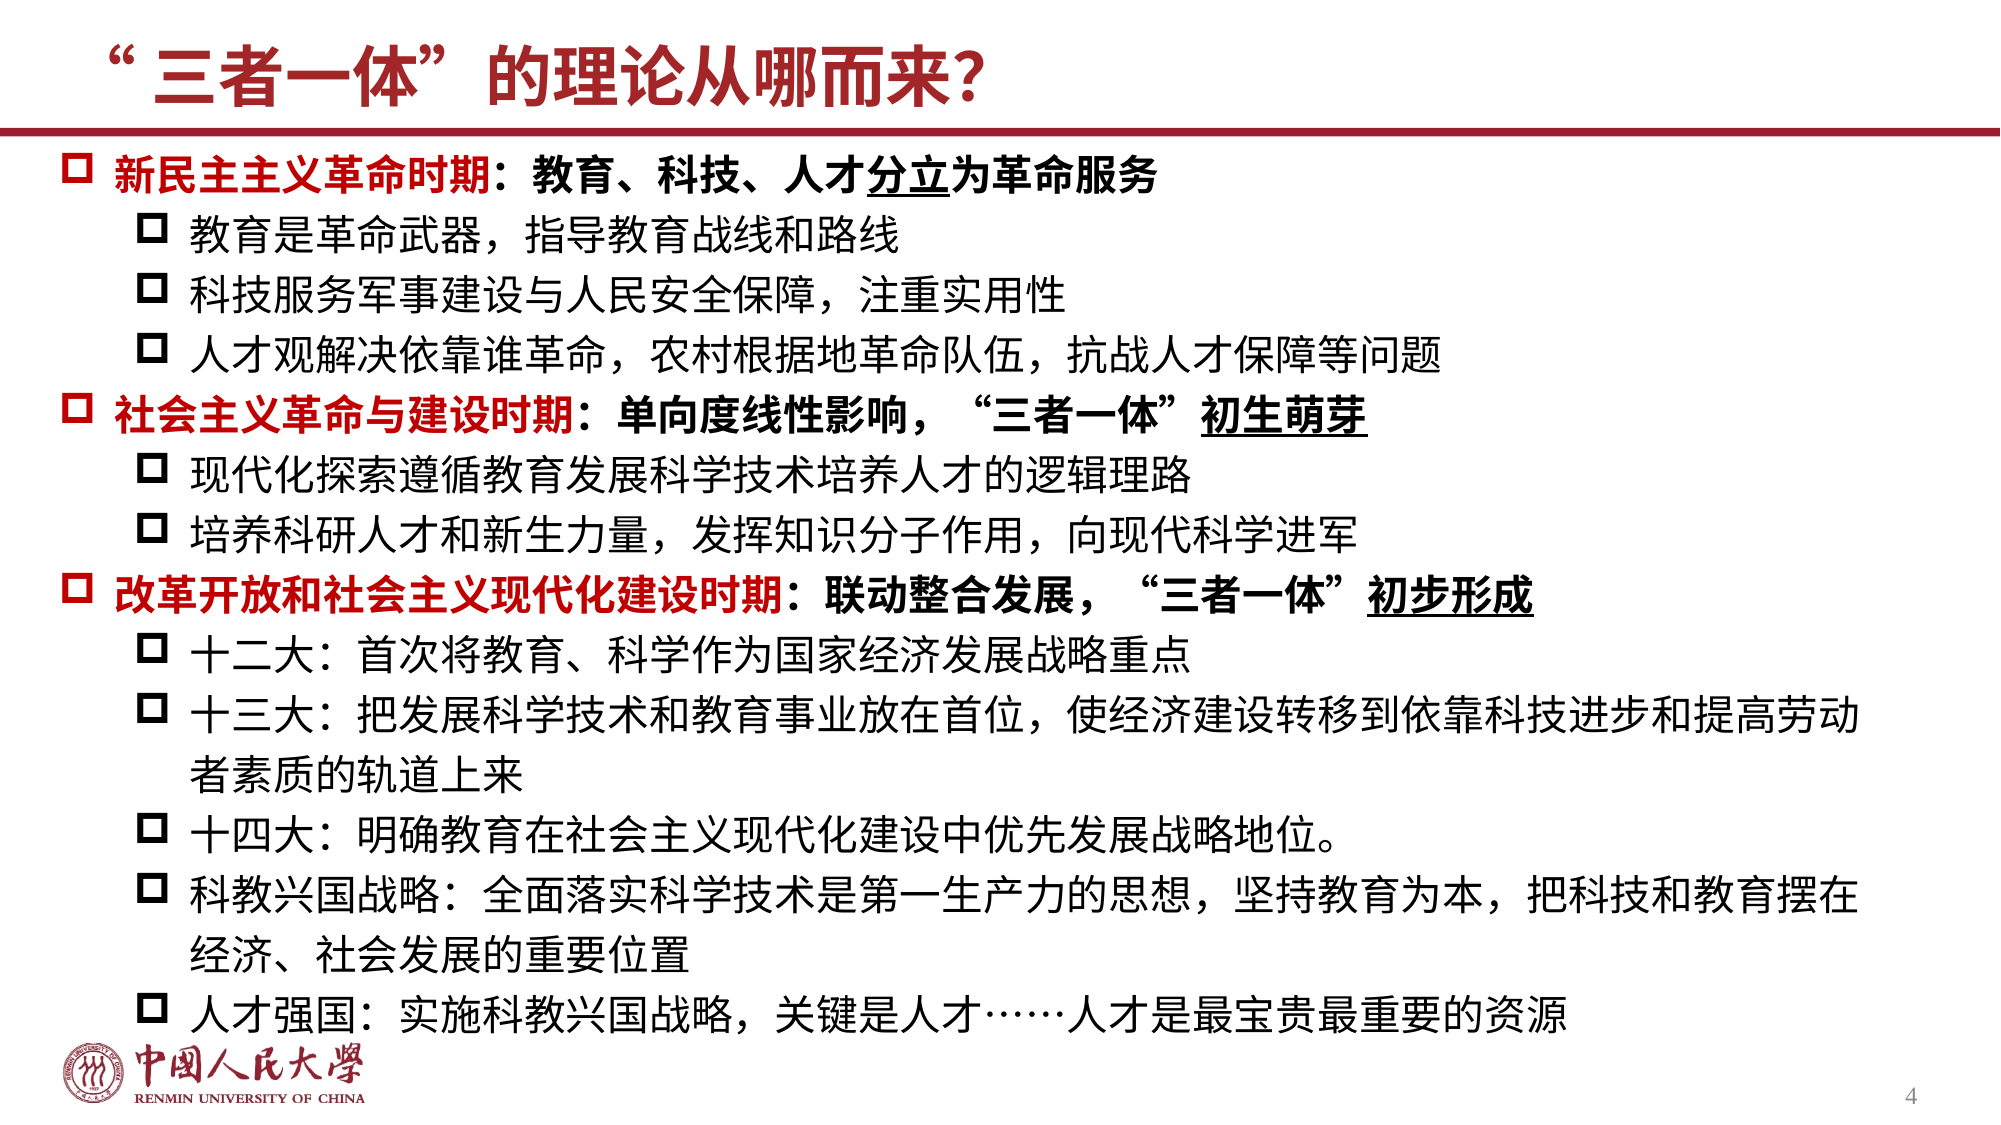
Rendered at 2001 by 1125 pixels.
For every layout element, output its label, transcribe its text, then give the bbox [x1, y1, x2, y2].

picture [61, 1047, 129, 1108]
slide_number 4 [1482, 1065, 1933, 1125]
picture [134, 1047, 365, 1103]
title “三者一体”的理论从哪而来？ [54, 50, 1780, 110]
text_box 新民主主义革命时期：教育、科技、人才分立为革命服务 教育是革命武器，指导教育战线和路线 科技服务军事建设与人民安全保障，注重实用性 人才观解决依靠谁革命，农村根据地革命队伍，抗战人才保障等问题 社会主义革命与建设时期：单向度线性影响，“三者一体”初生萌芽 现代化探索遵循教育发展科学技术培养人才的逻辑理路 培养科研人才和新生力量，发挥知识分子作用，向现代科学进军 改革开放和社会主义现代化建设时期：联动整合发展，“三者一体”初步形成 十二大：首次将教育、科学作为国家经济发展战略重点 十三大：把发展科学技术和教育事业放在首位，使经济建设转移到依靠科技进步和提高劳动者素质的轨道上来 十四大：明确教育在社会主义现代化建设中优先发展战略地位。 科教兴国战略：全面落实科学技术是第一生产力的思想，坚持教育为本，把科技和教育摆在经济、社会发展的重要位置 人才强国：实施科教兴国战略，关键是人才……人才是最宝贵最重要的资源 [44, 131, 1914, 1047]
